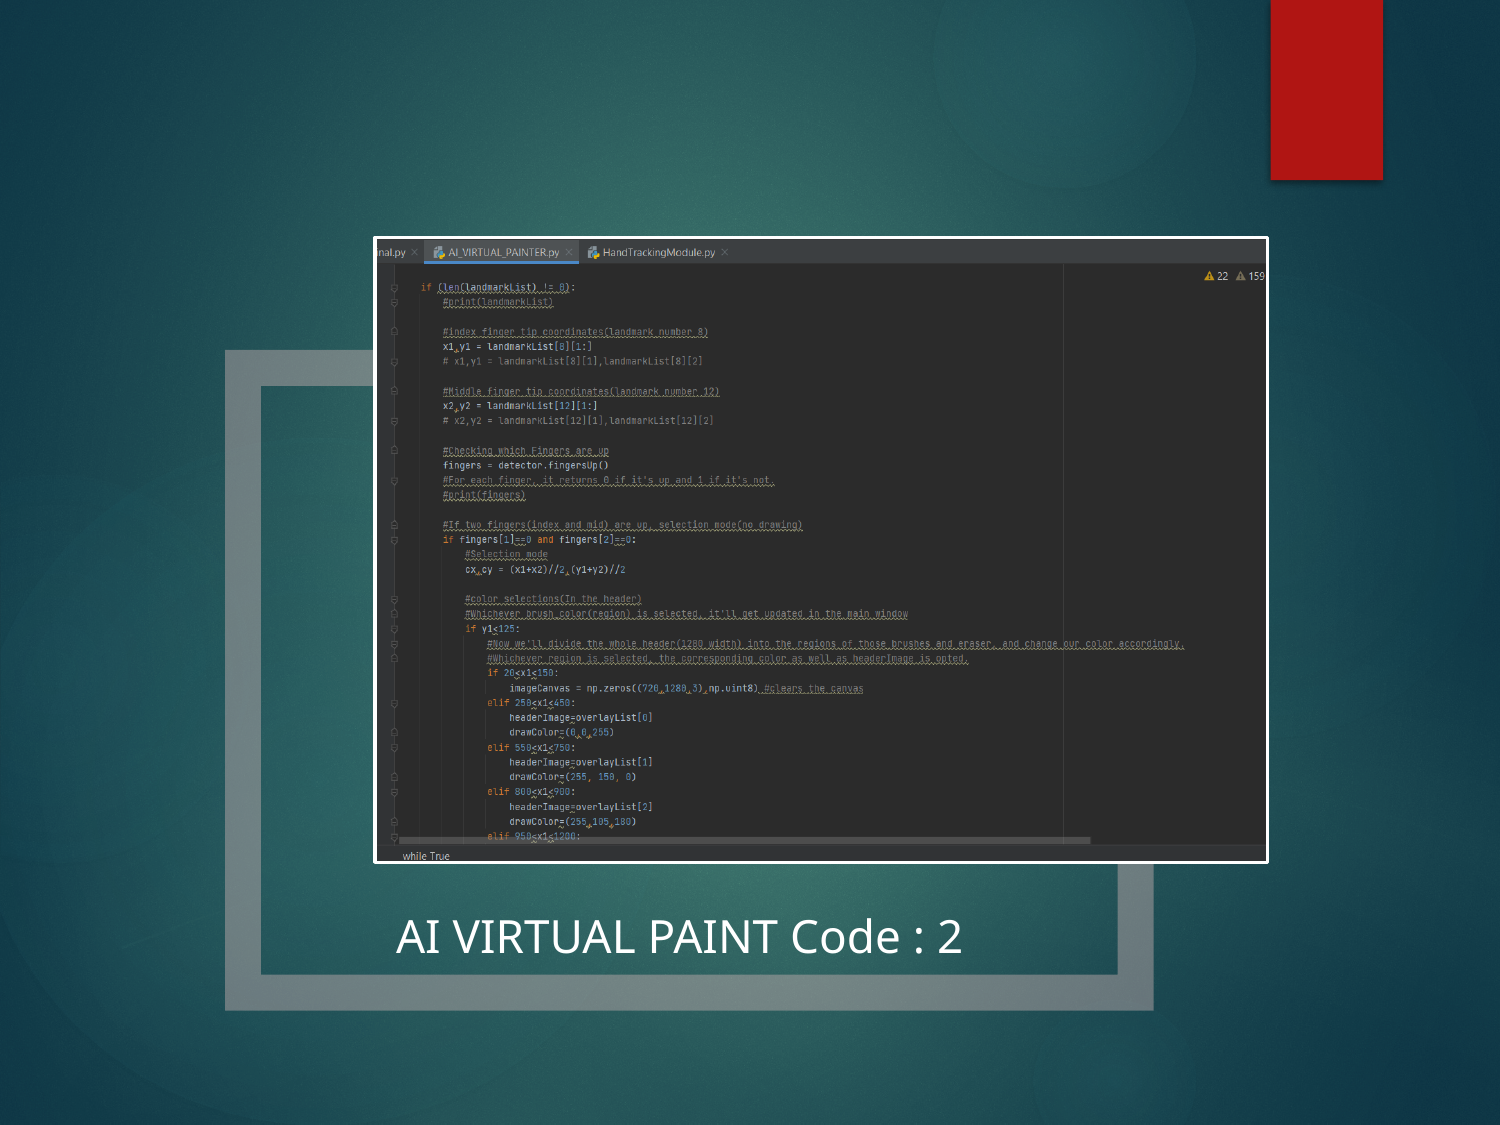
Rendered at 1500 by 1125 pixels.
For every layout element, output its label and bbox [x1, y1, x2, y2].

text_box [0, 99, 1500, 1054]
